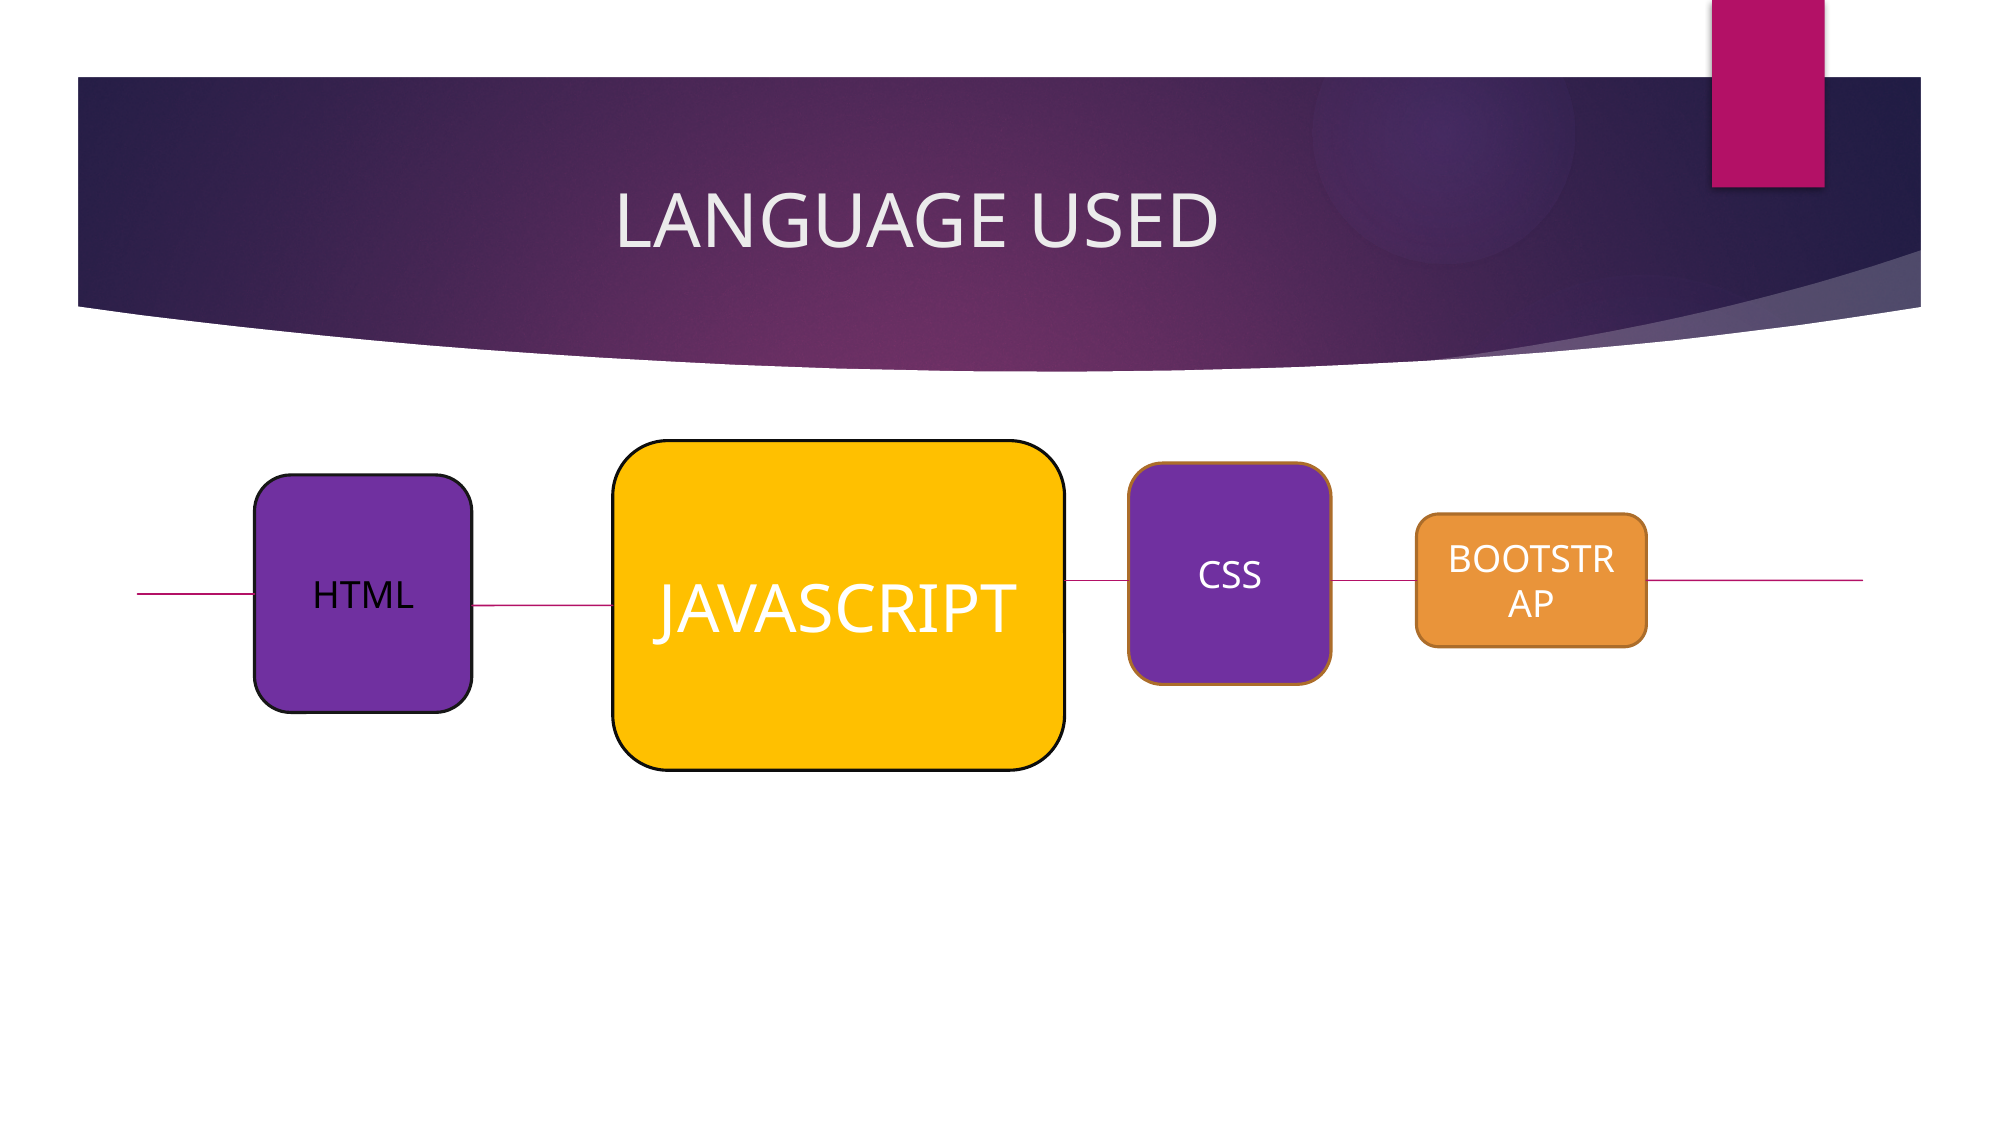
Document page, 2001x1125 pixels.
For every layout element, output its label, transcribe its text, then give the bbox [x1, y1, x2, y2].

text_box CSS [1127, 461, 1333, 686]
text_box BOOTSTRAP [1414, 512, 1648, 649]
text_box HTML [252, 473, 474, 715]
title LANGUAGE USED [189, 159, 1627, 276]
text_box JAVASCRIPT [611, 439, 1067, 772]
